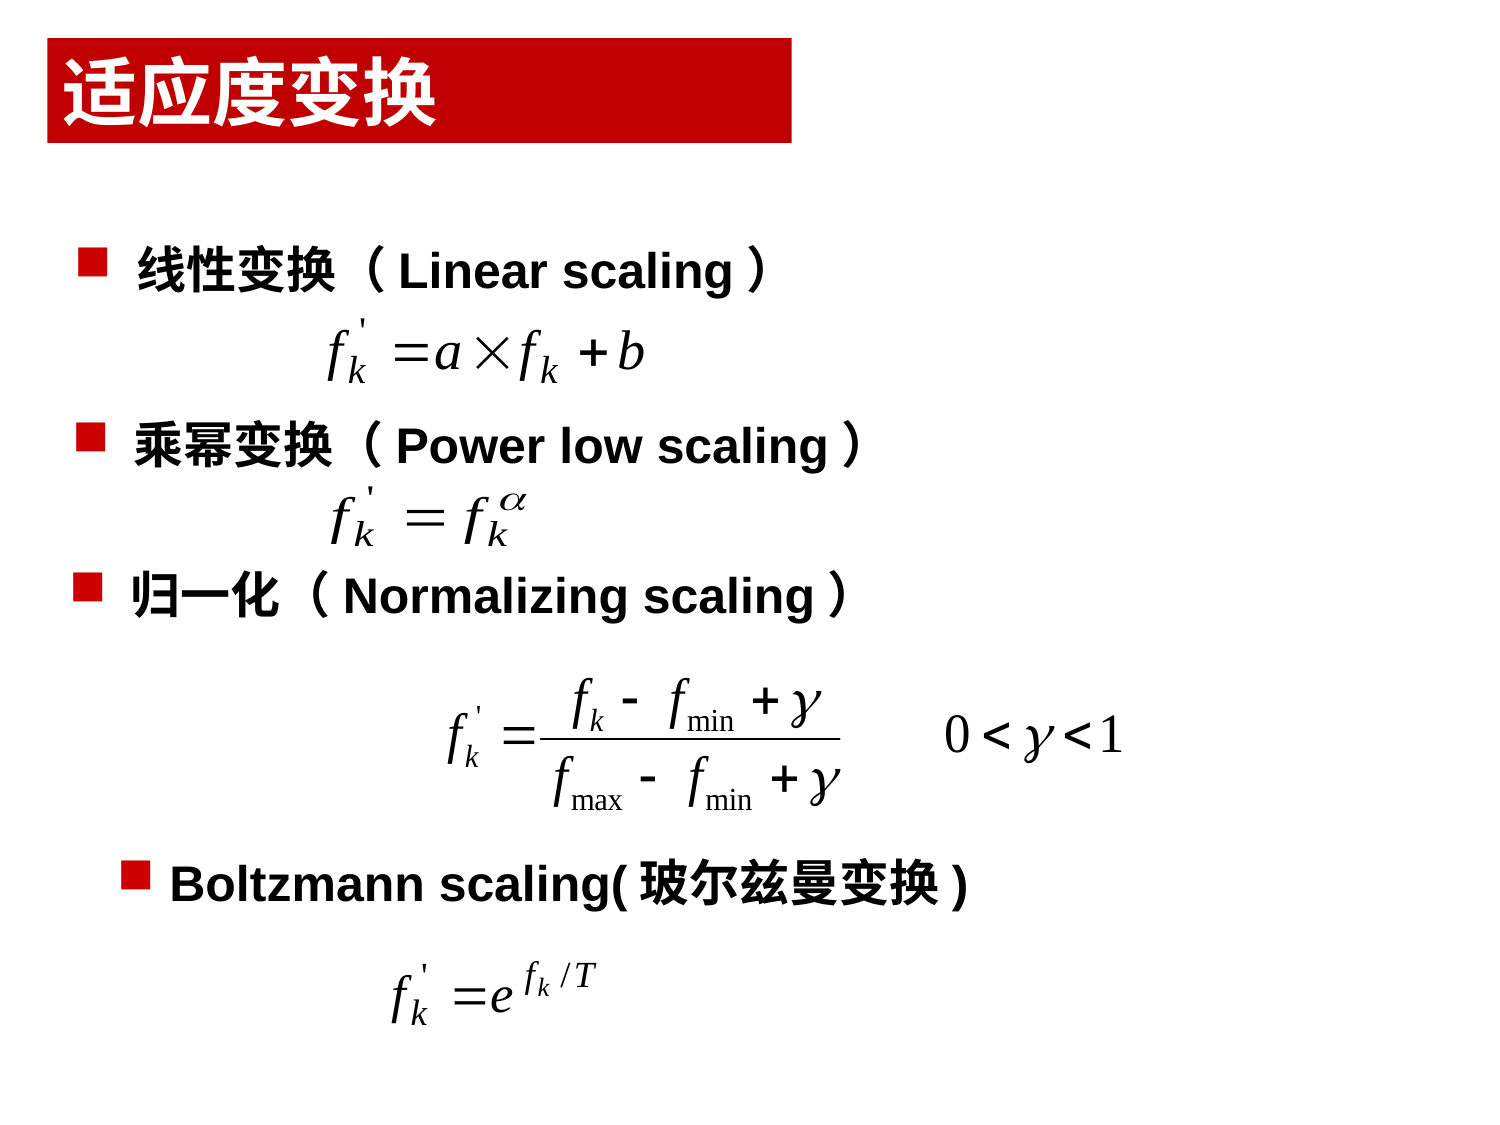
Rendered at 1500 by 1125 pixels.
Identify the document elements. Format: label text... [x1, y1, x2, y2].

text_box 乘幂变换（Power low scaling） [57, 406, 907, 482]
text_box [306, 302, 657, 398]
text_box 适应度变换 [47, 38, 792, 143]
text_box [425, 654, 1167, 830]
text_box 归一化（Normalizing scaling） [54, 556, 893, 632]
text_box 线性变换（Linear scaling） [59, 231, 812, 307]
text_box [306, 471, 545, 560]
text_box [371, 943, 610, 1039]
text_box Boltzmann scaling(玻尔兹曼变换) [102, 843, 984, 919]
